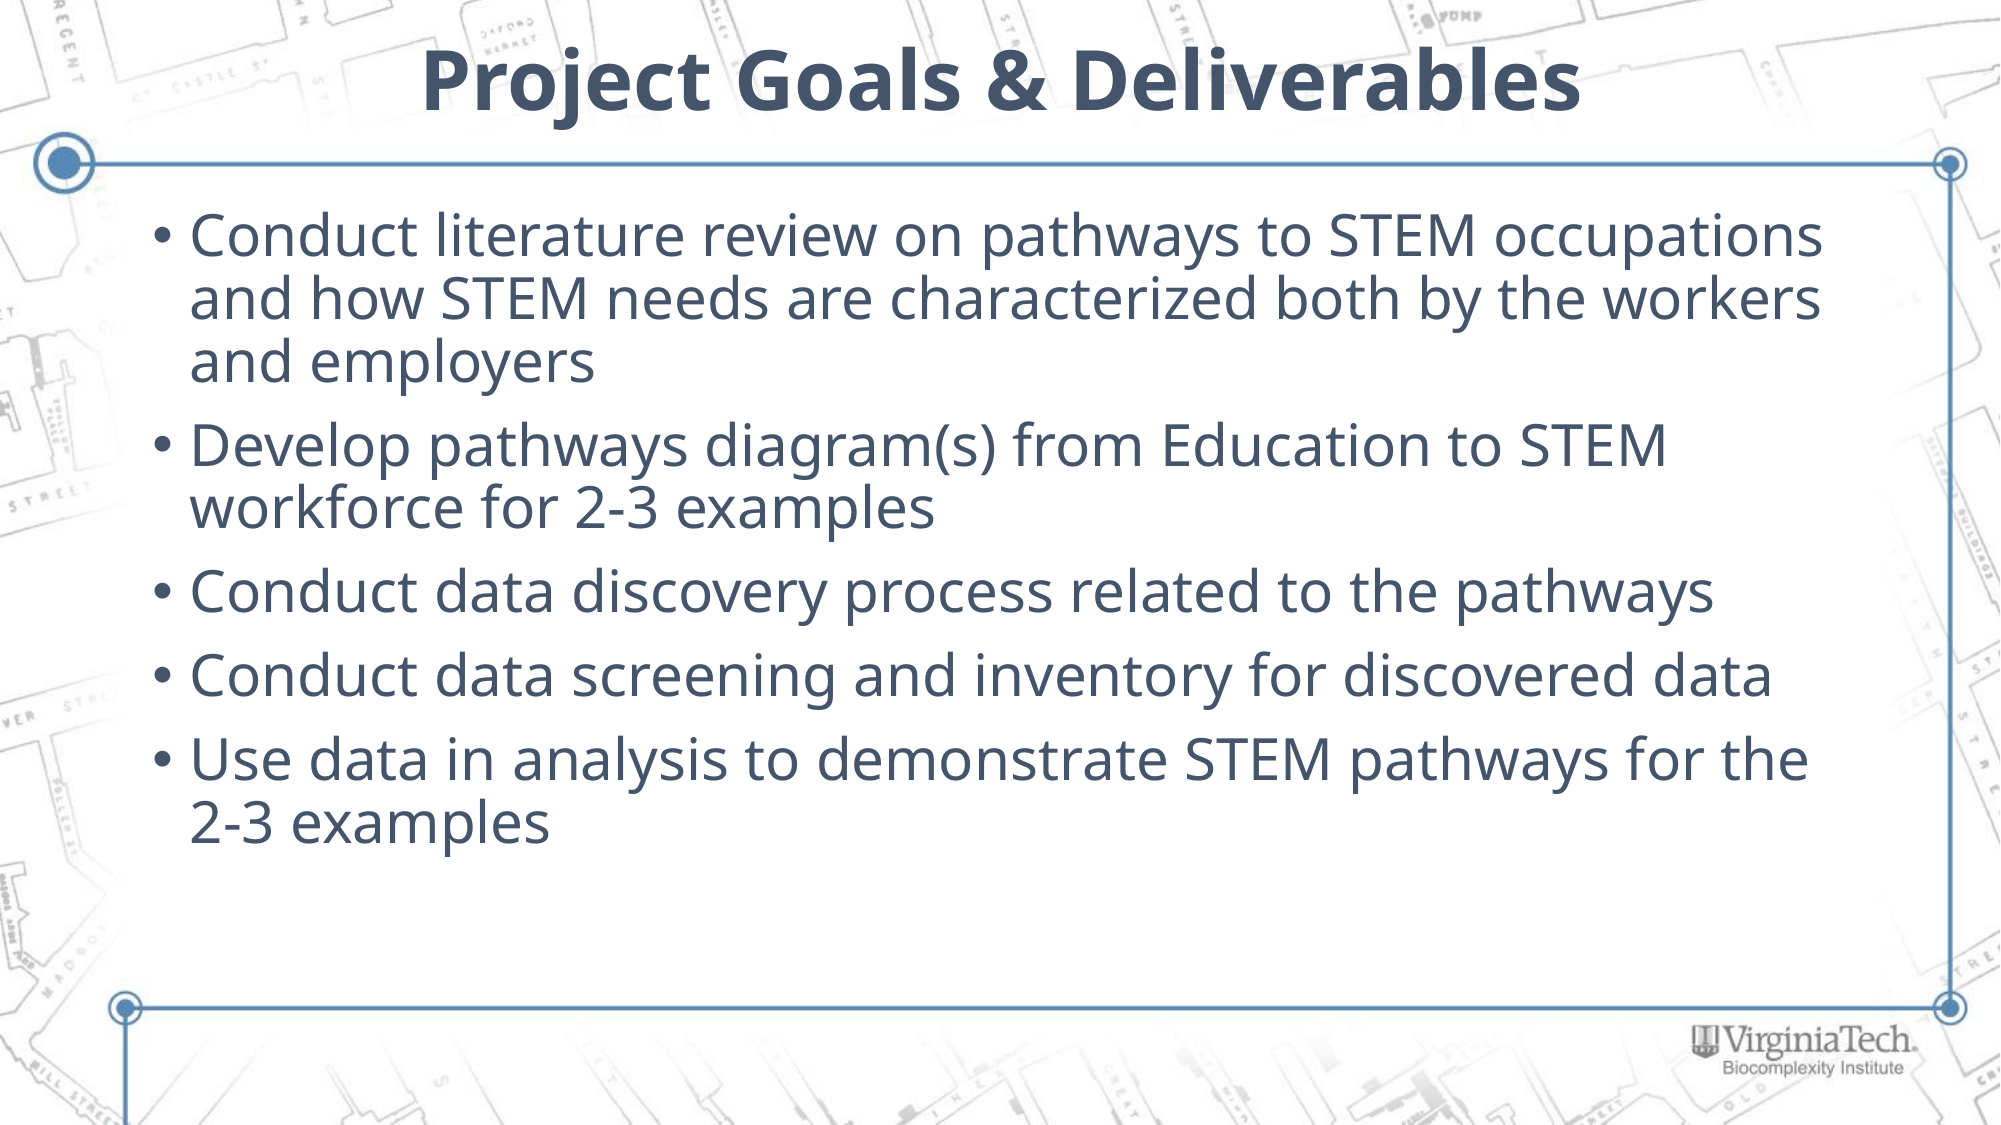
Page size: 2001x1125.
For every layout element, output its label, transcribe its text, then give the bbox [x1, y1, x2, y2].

title Project Goals & Deliverables [72, 0, 1931, 168]
picture [0, 0, 2001, 1125]
list Conduct literature review on pathways to STEM occupations and how STEM needs are characterized both by the workers and employers Develop pathways diagram(s) from Education to STEM workforce for 2-3 examples Conduct data discovery process related to the pathways Conduct data screening and inventory for discovered data Use data in analysis to demonstrate STEM pathways for the 2-3 examples [137, 198, 1863, 953]
